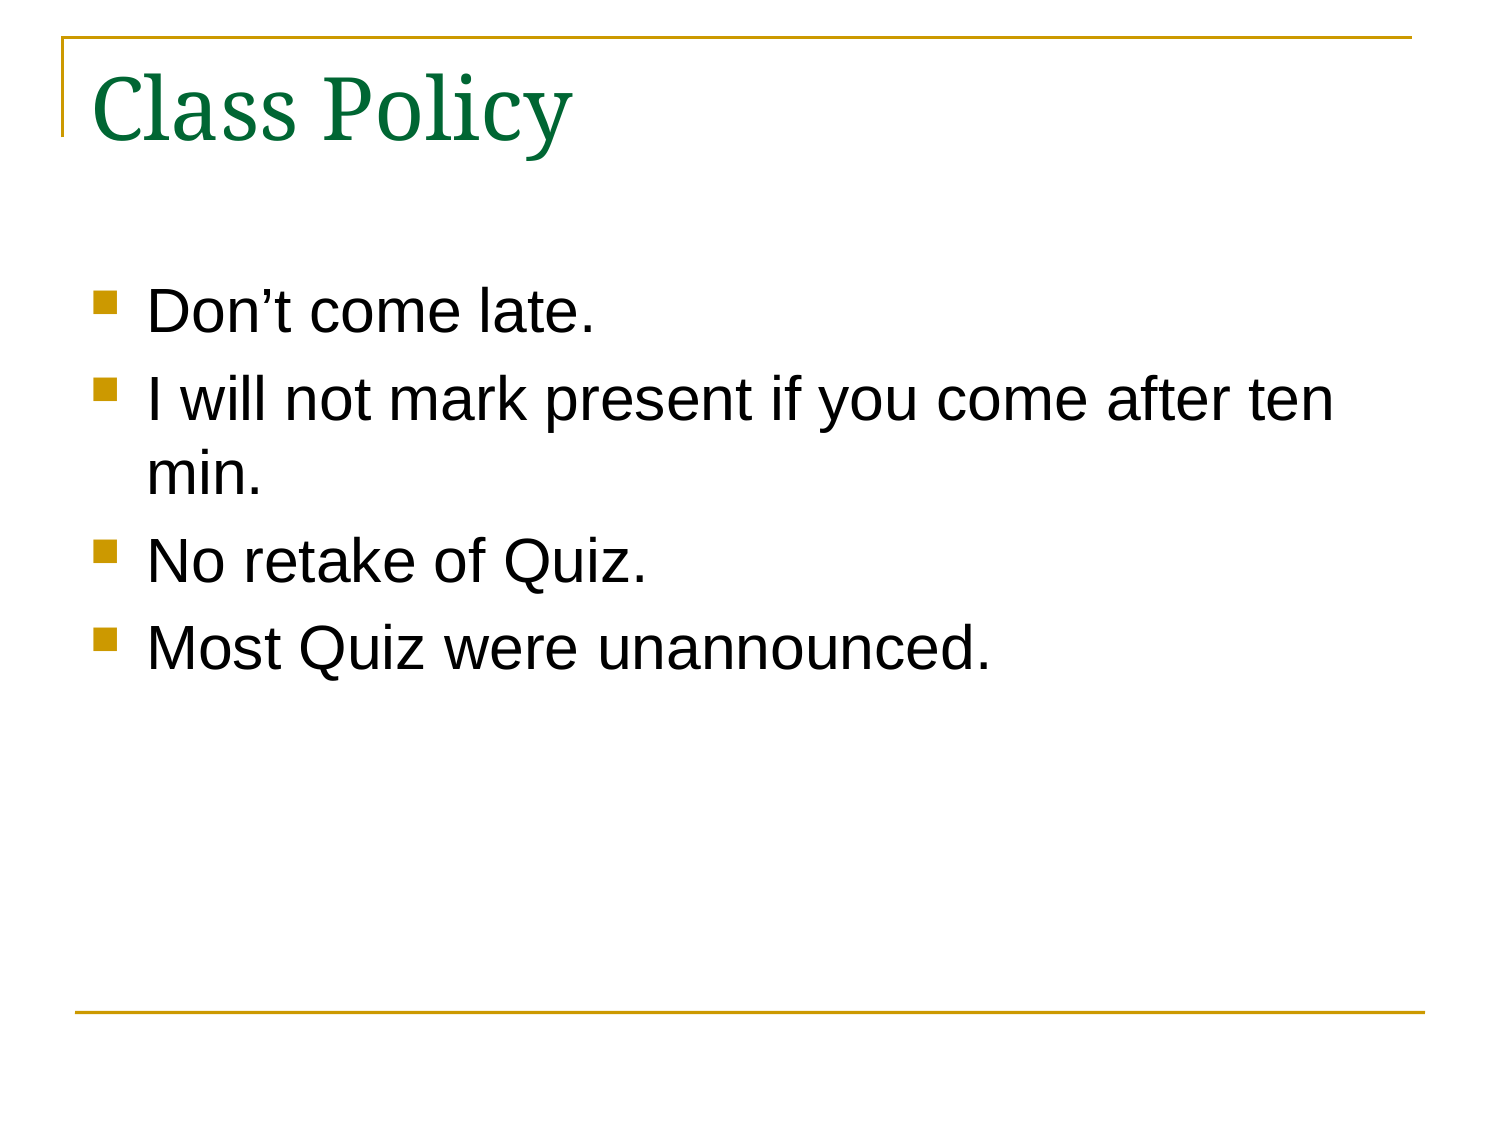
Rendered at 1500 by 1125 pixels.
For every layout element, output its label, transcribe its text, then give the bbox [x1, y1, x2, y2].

list Don’t come late. I will not mark present if you come after ten min. No retake of Quiz. Most Quiz were unannounced. [74, 262, 1426, 1006]
title Class Policy [74, 45, 1426, 233]
